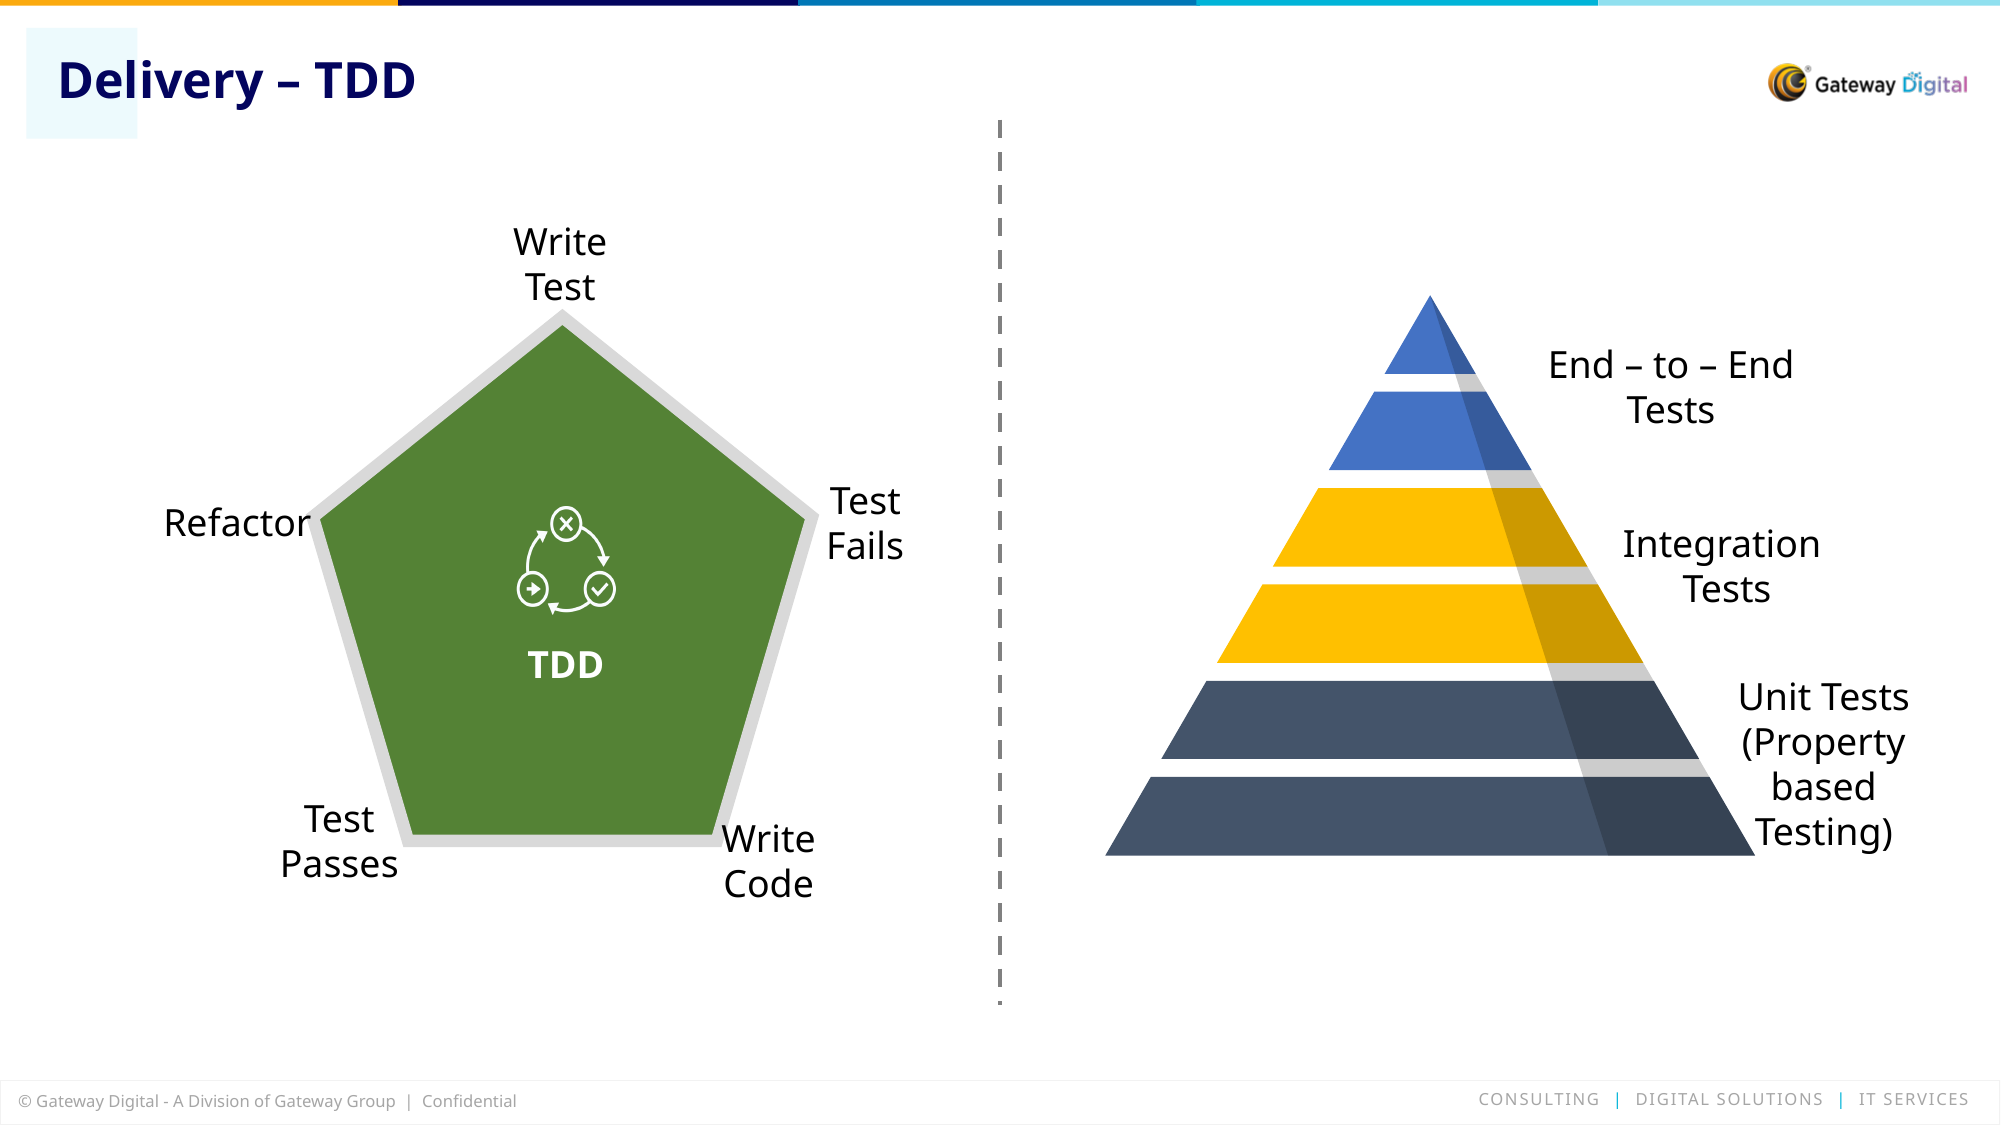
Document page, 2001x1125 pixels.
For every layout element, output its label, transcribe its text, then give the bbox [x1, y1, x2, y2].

picture [1735, 29, 2000, 136]
title Delivery – TDD [42, 0, 1158, 184]
text_box Unit Tests (Property based Testing) [1699, 666, 1949, 861]
text_box [1159, 679, 1576, 761]
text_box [162, 210, 911, 914]
text_box [1382, 293, 1454, 375]
text_box [1271, 487, 1515, 568]
text_box Integration Tests [1608, 512, 1847, 618]
text_box [1429, 294, 1699, 857]
text_box End – to – End Tests [1533, 333, 1810, 439]
text_box [1215, 583, 1545, 664]
text_box [1103, 775, 1607, 857]
text_box [1327, 390, 1484, 472]
